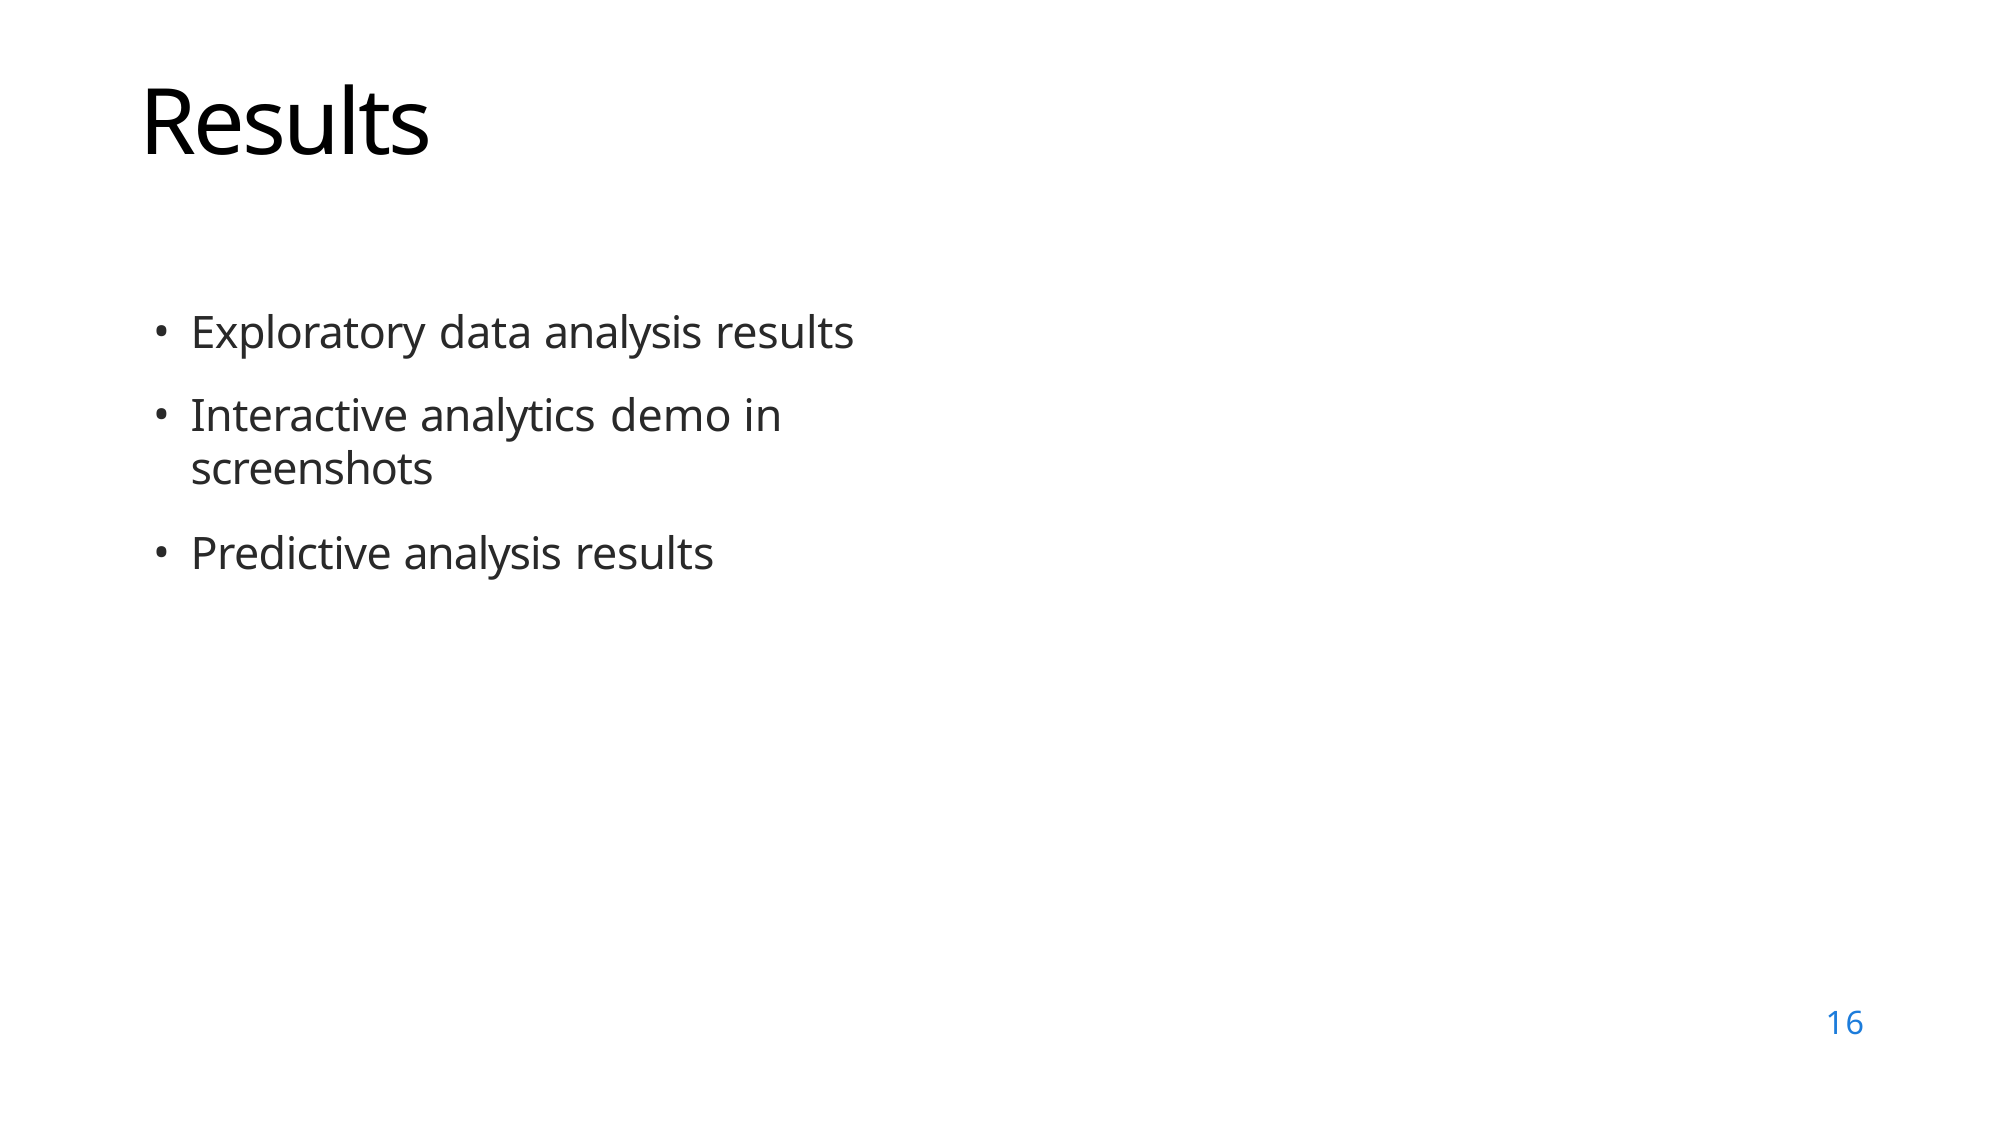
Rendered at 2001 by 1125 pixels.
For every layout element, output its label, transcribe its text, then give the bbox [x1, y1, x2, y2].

text_box 16 [1823, 1002, 1869, 1041]
title Results [137, 59, 1863, 251]
text_box Exploratory data analysis results Interactive analytics demo in screenshots Predictive analysis results [151, 272, 989, 578]
